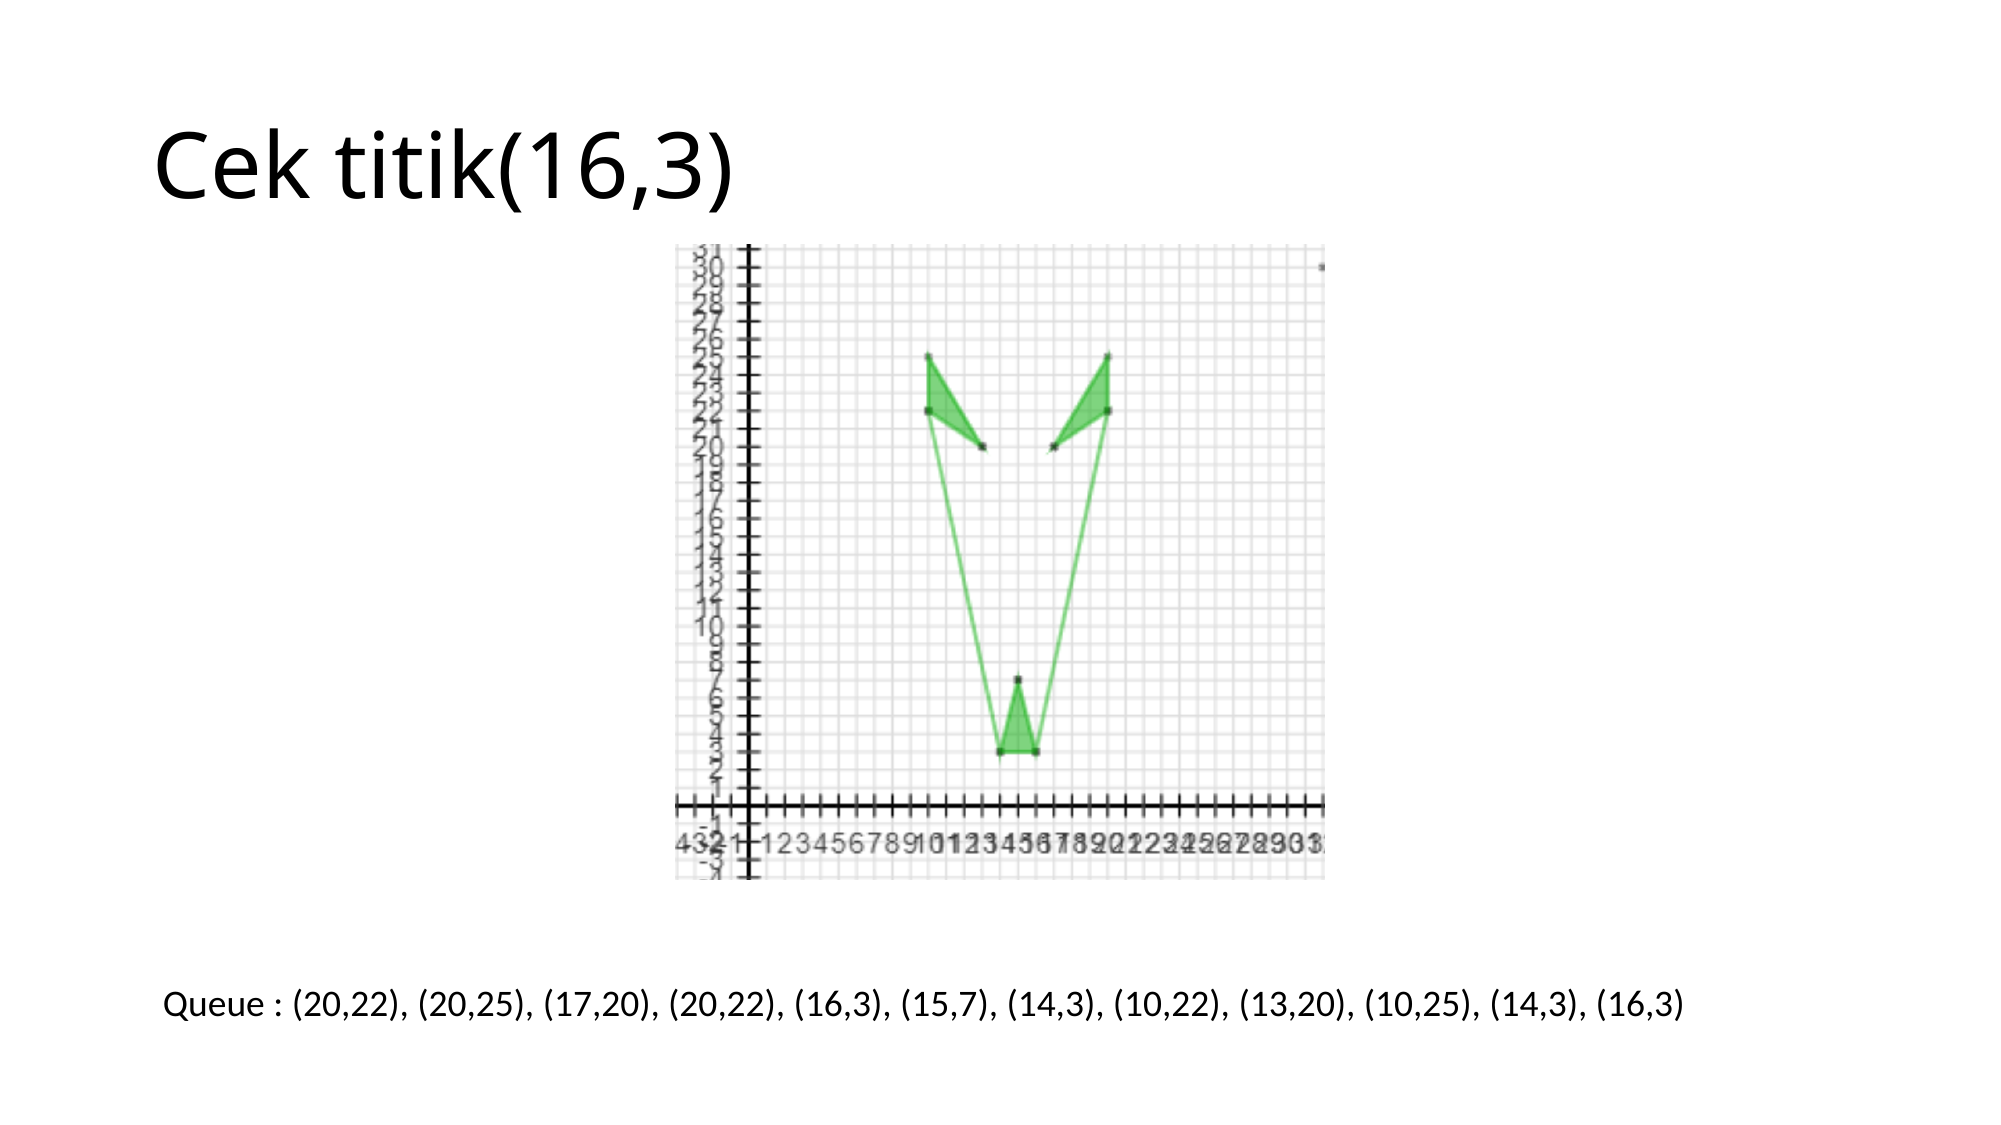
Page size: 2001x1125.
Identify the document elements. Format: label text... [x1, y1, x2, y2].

picture [675, 244, 1325, 881]
text_box Queue : (20,22), (20,25), (17,20), (20,22), (16,3), (15,7), (14,3), (10,22), (13,20), (10,25), (14,3), (16,3) [148, 971, 1709, 1077]
title Cek titik(16,3) [137, 59, 1863, 278]
